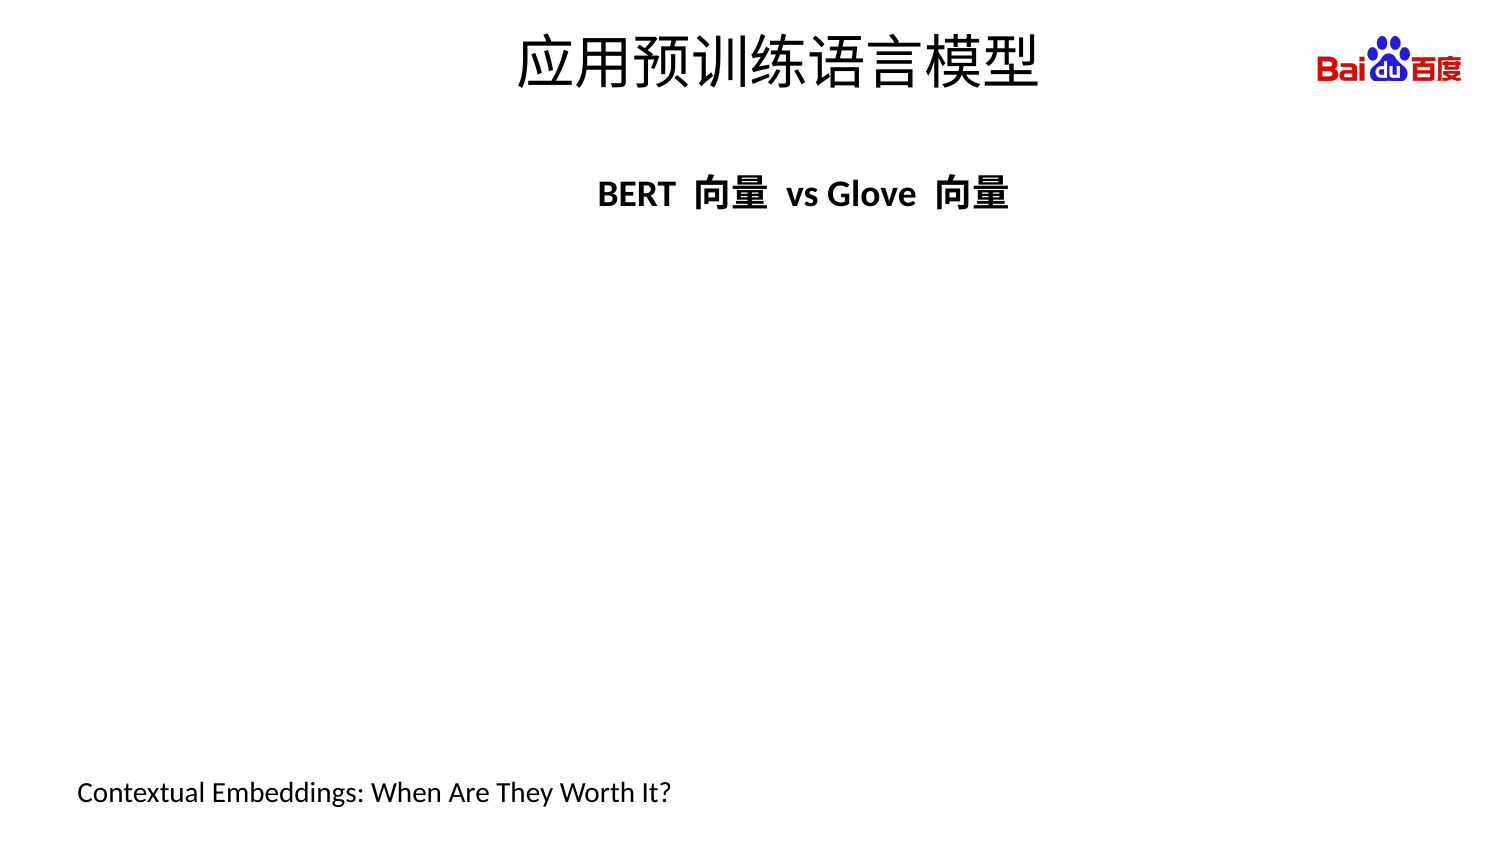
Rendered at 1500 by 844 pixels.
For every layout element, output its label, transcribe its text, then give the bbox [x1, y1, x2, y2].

text_box BERT 向量 vs Glove 向量 [582, 161, 1025, 222]
text_box 应用预训练语言模型 [234, 17, 1324, 103]
text_box Contextual Embeddings: When Are They Worth It? [62, 765, 688, 816]
picture [1317, 35, 1461, 81]
